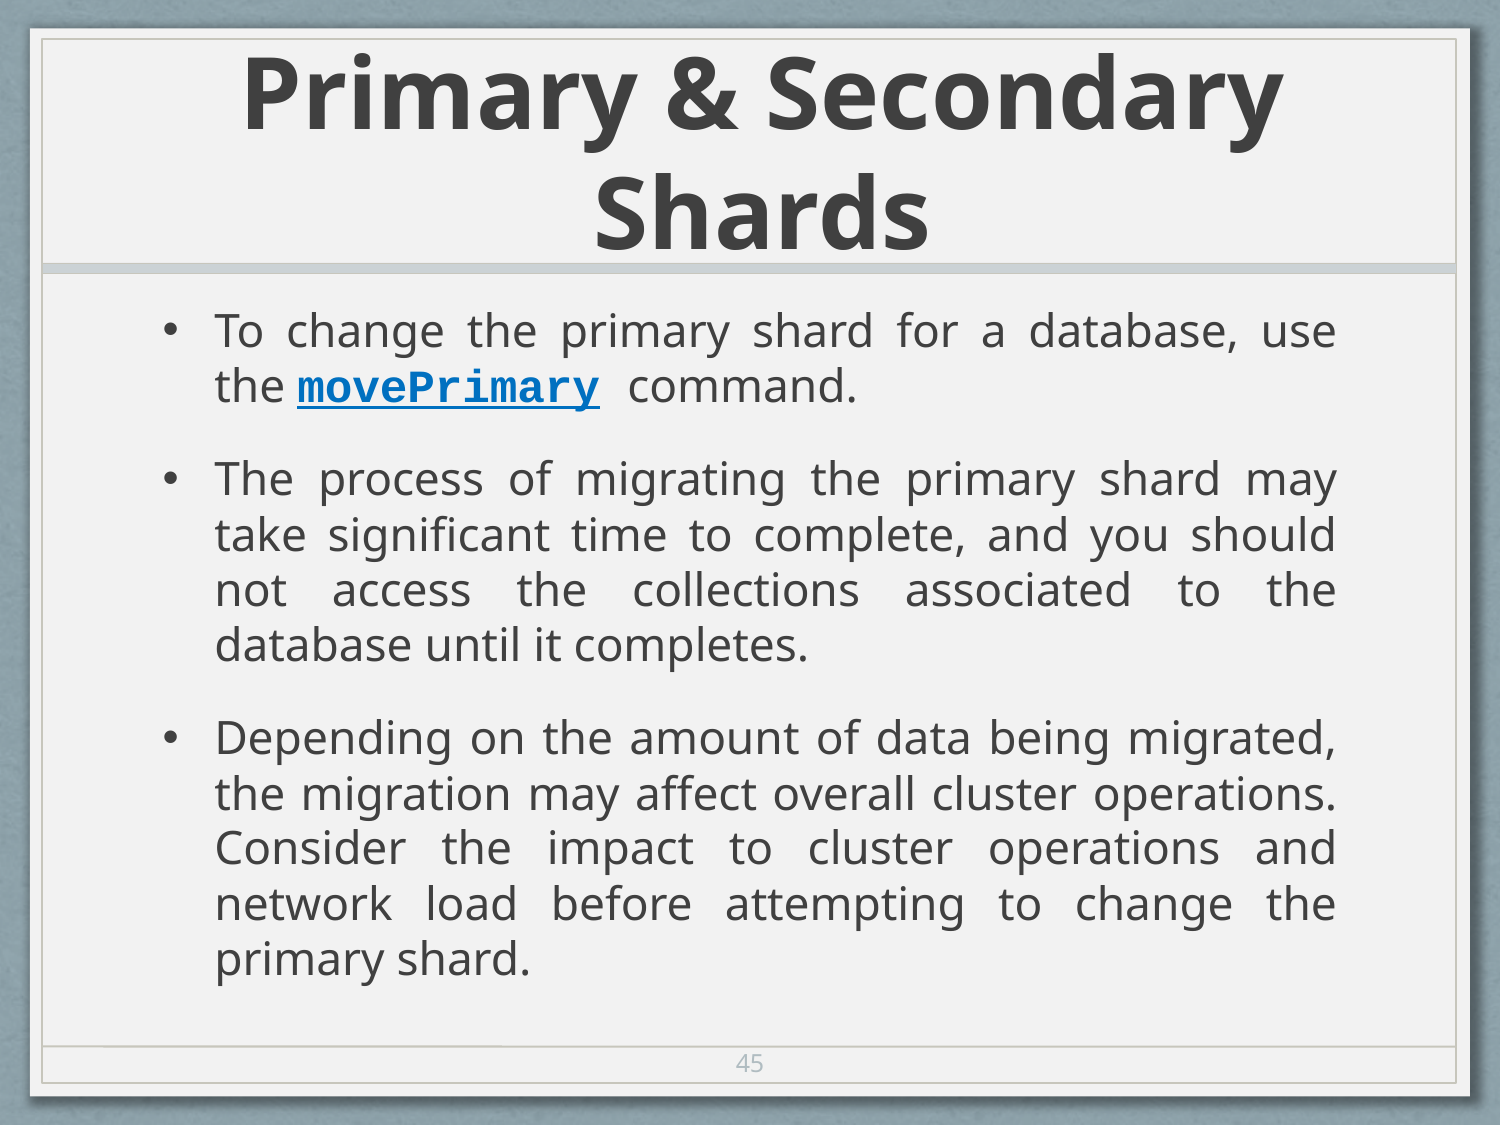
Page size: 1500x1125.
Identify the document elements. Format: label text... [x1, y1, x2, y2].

list To change the primary shard for a database, use the movePrimary command. The process of migrating the primary shard may take significant time to complete, and you should not access the collections associated to the database until it completes. Depending on the amount of data being migrated, the migration may affect overall cluster operations. Consider the impact to cluster operations and network load before attempting to change the primary shard. [147, 293, 1353, 995]
slide_number 45 [687, 1042, 813, 1088]
title Primary & Secondary Shards [90, 40, 1435, 260]
